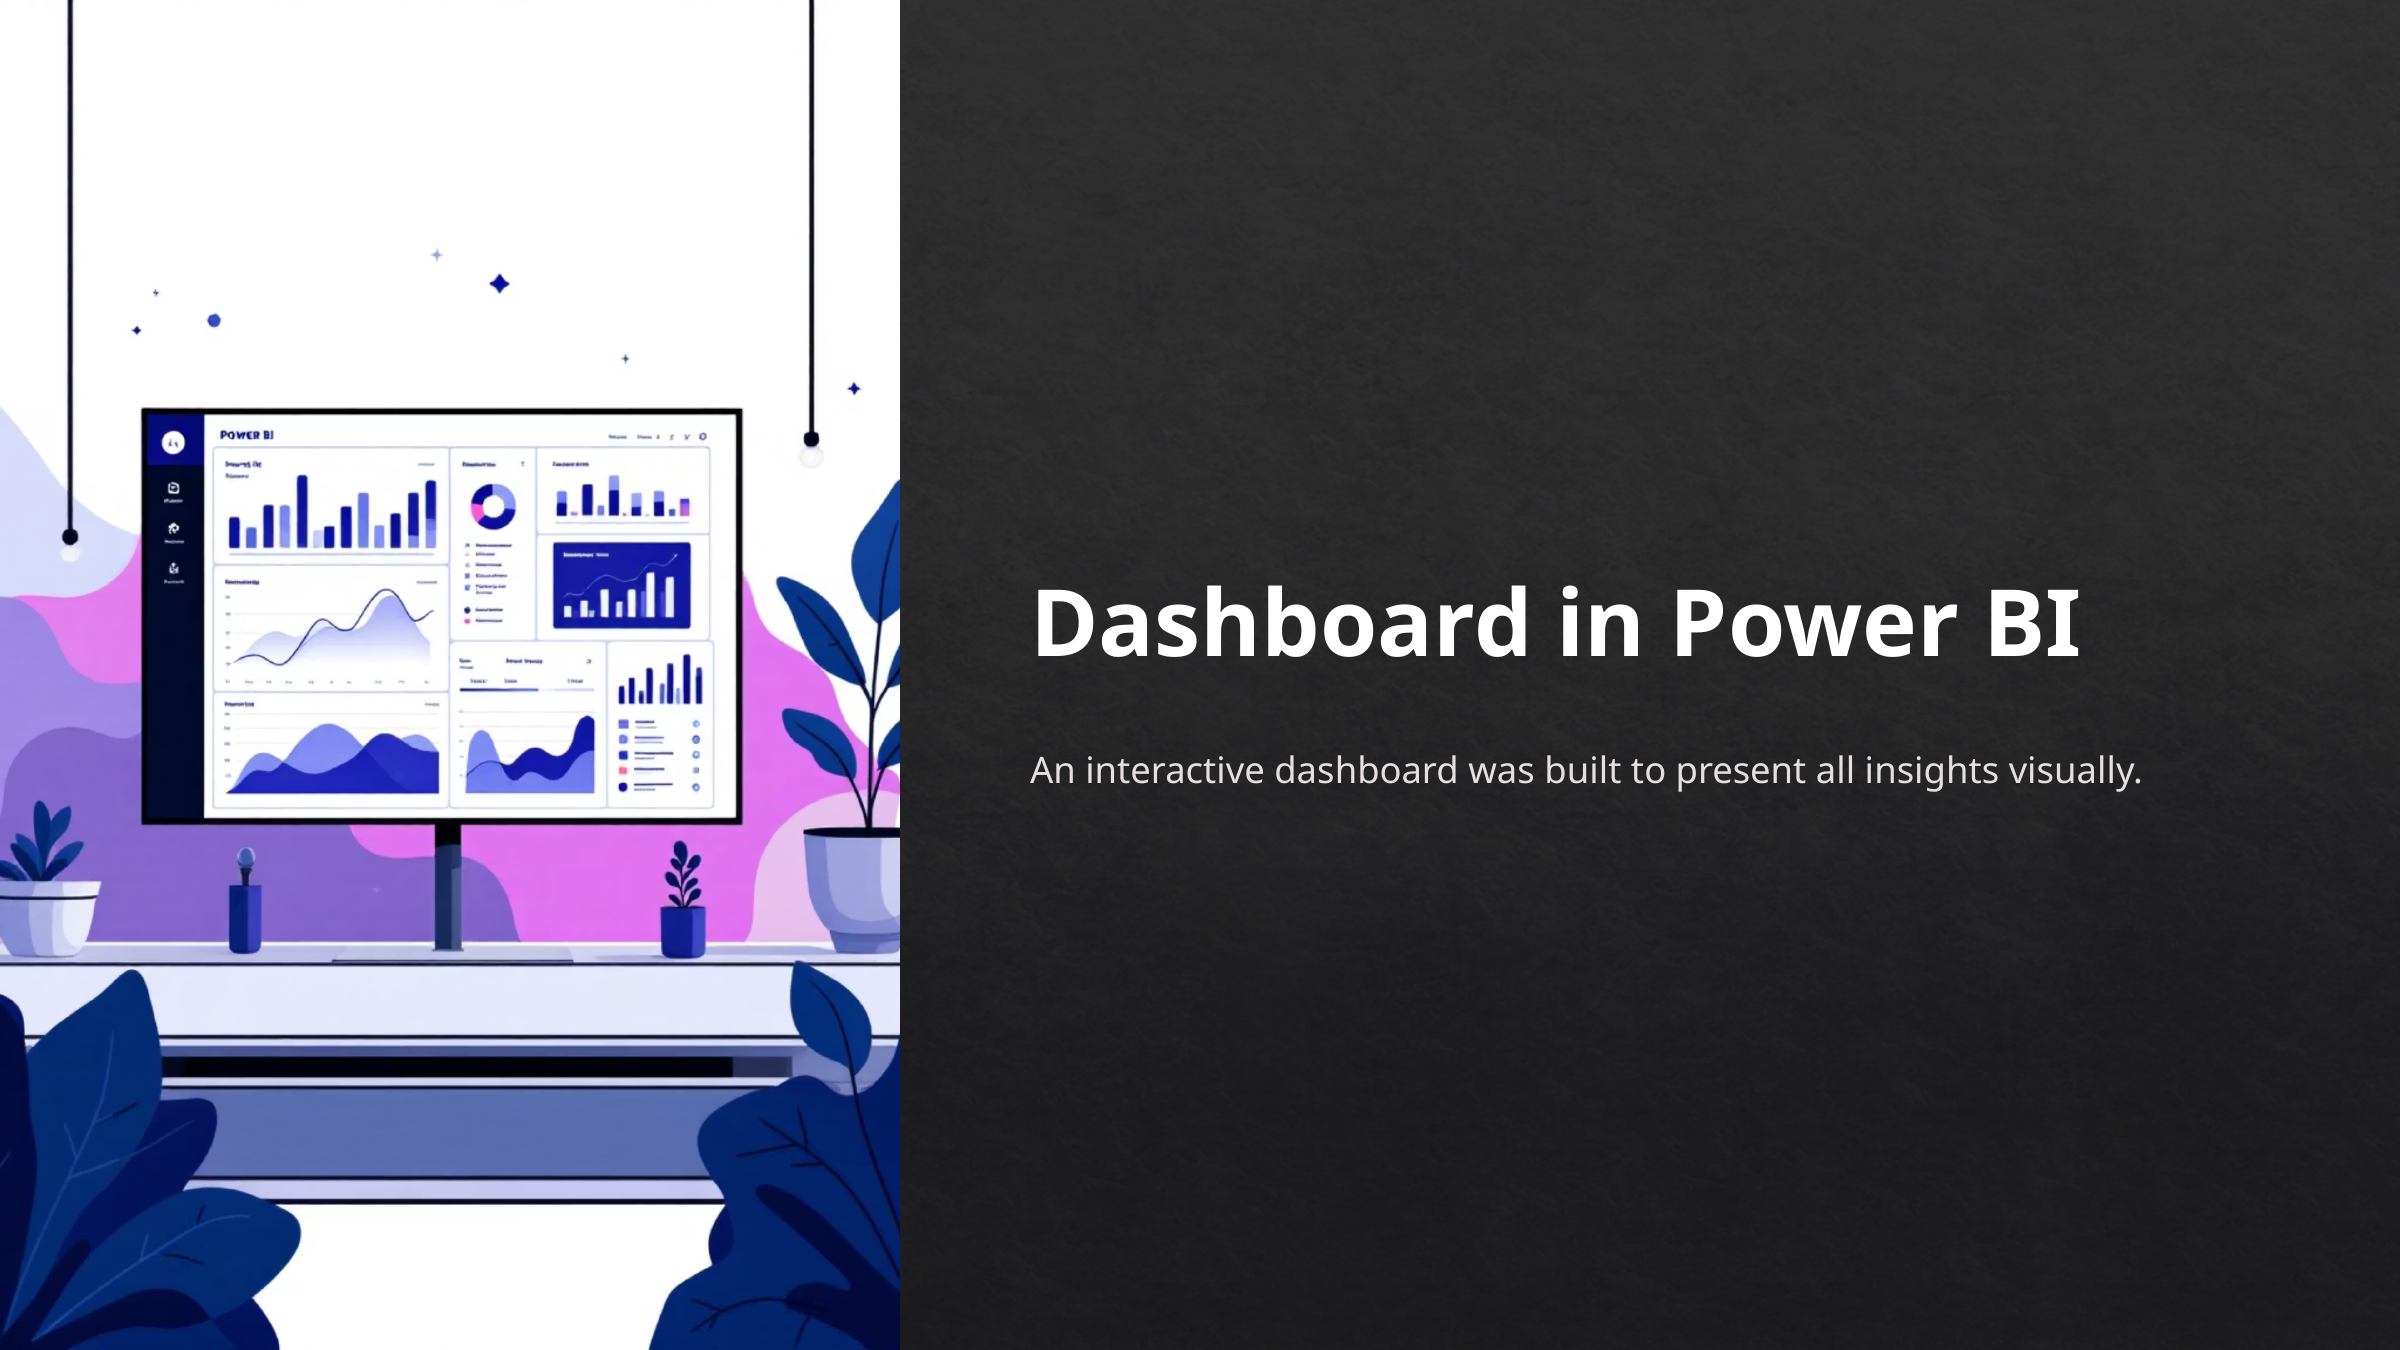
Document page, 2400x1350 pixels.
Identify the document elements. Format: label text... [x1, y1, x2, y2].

picture [0, 0, 901, 1350]
text_box An interactive dashboard was built to present all insights visually. [1030, 731, 2270, 791]
text_box Dashboard in Power BI [1030, 559, 2050, 676]
